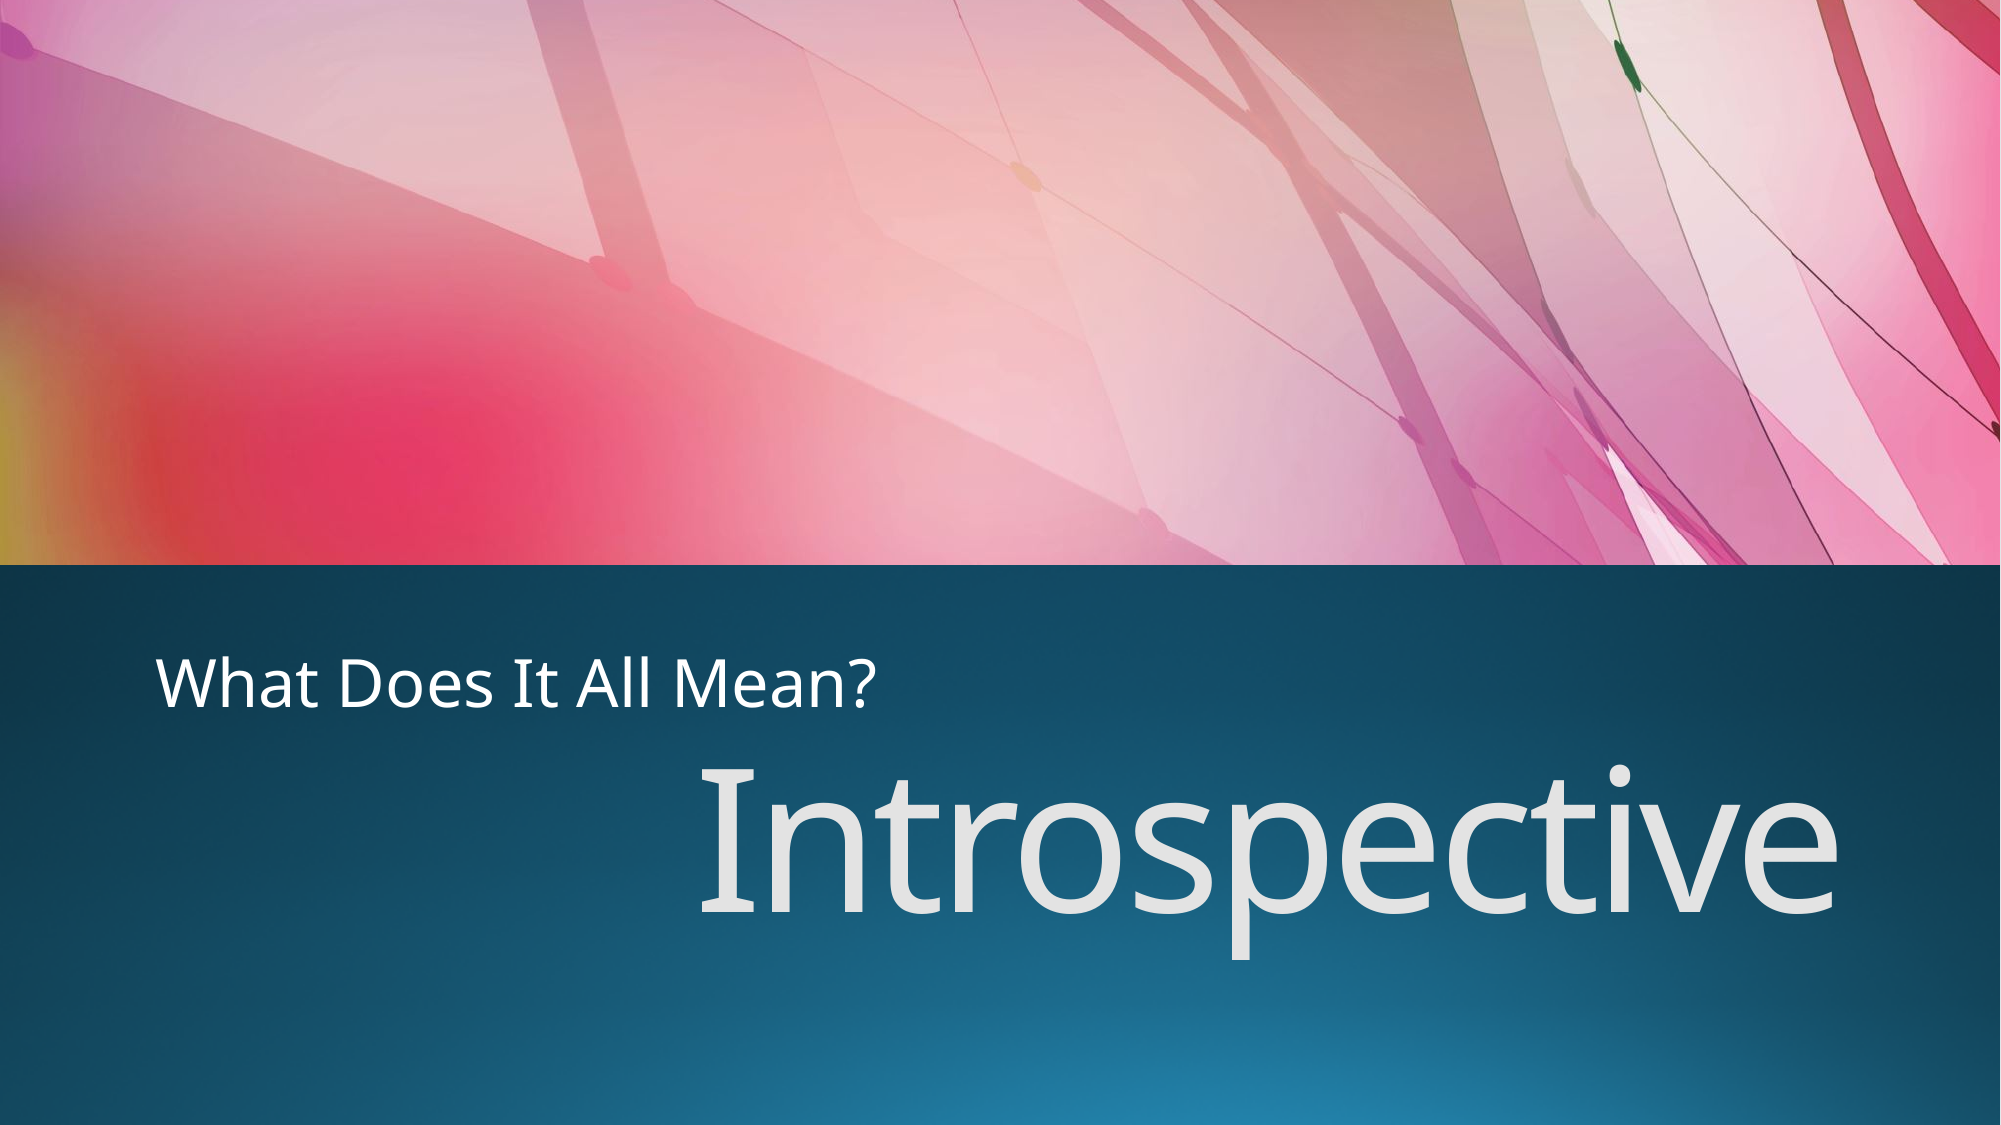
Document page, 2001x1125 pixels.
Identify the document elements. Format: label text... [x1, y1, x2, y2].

picture [0, 0, 2001, 1125]
title Introspective [362, 732, 1863, 1002]
subtitle What Does It All Mean? [140, 605, 1641, 730]
